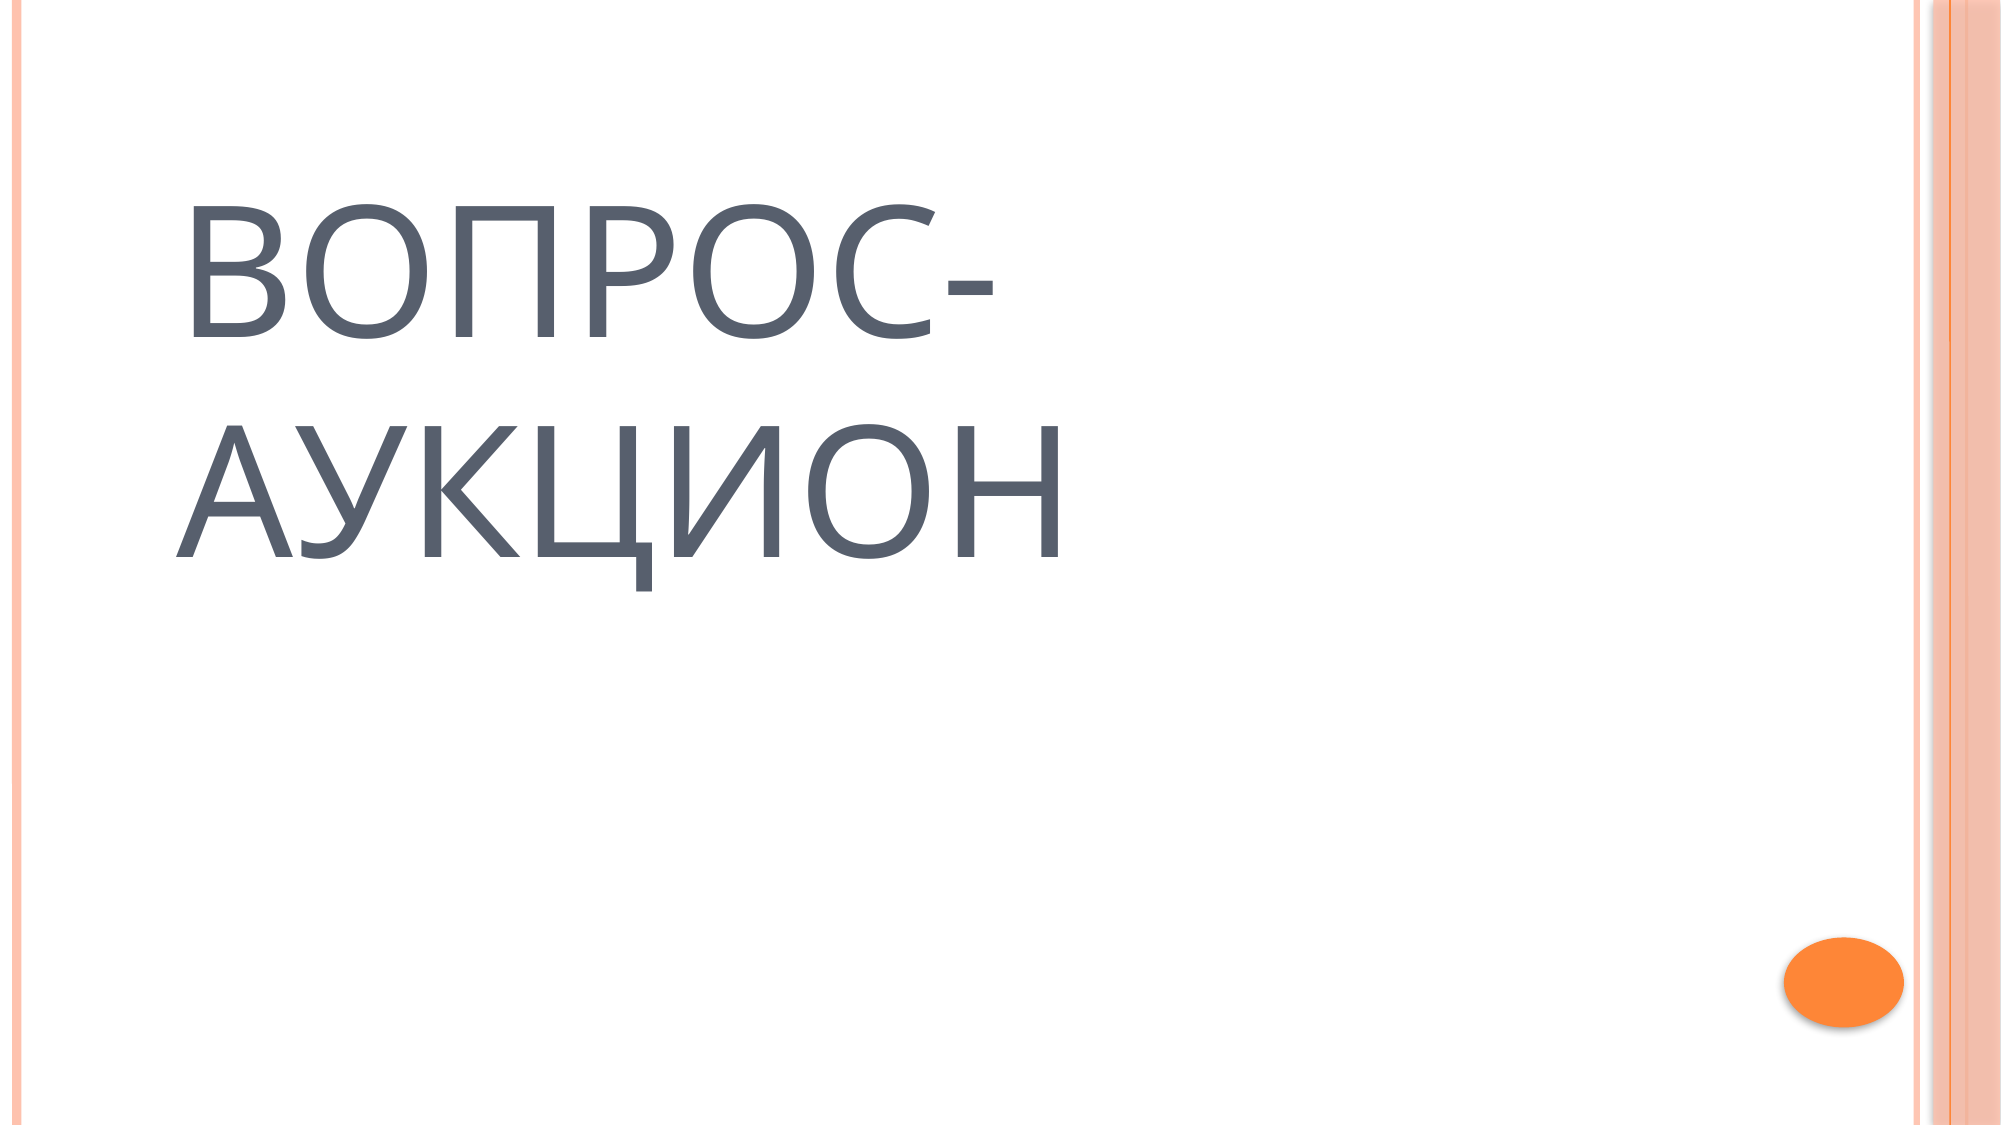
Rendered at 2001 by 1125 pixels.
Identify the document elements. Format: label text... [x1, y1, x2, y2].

title Вопрос-аукцион [161, 413, 1795, 602]
